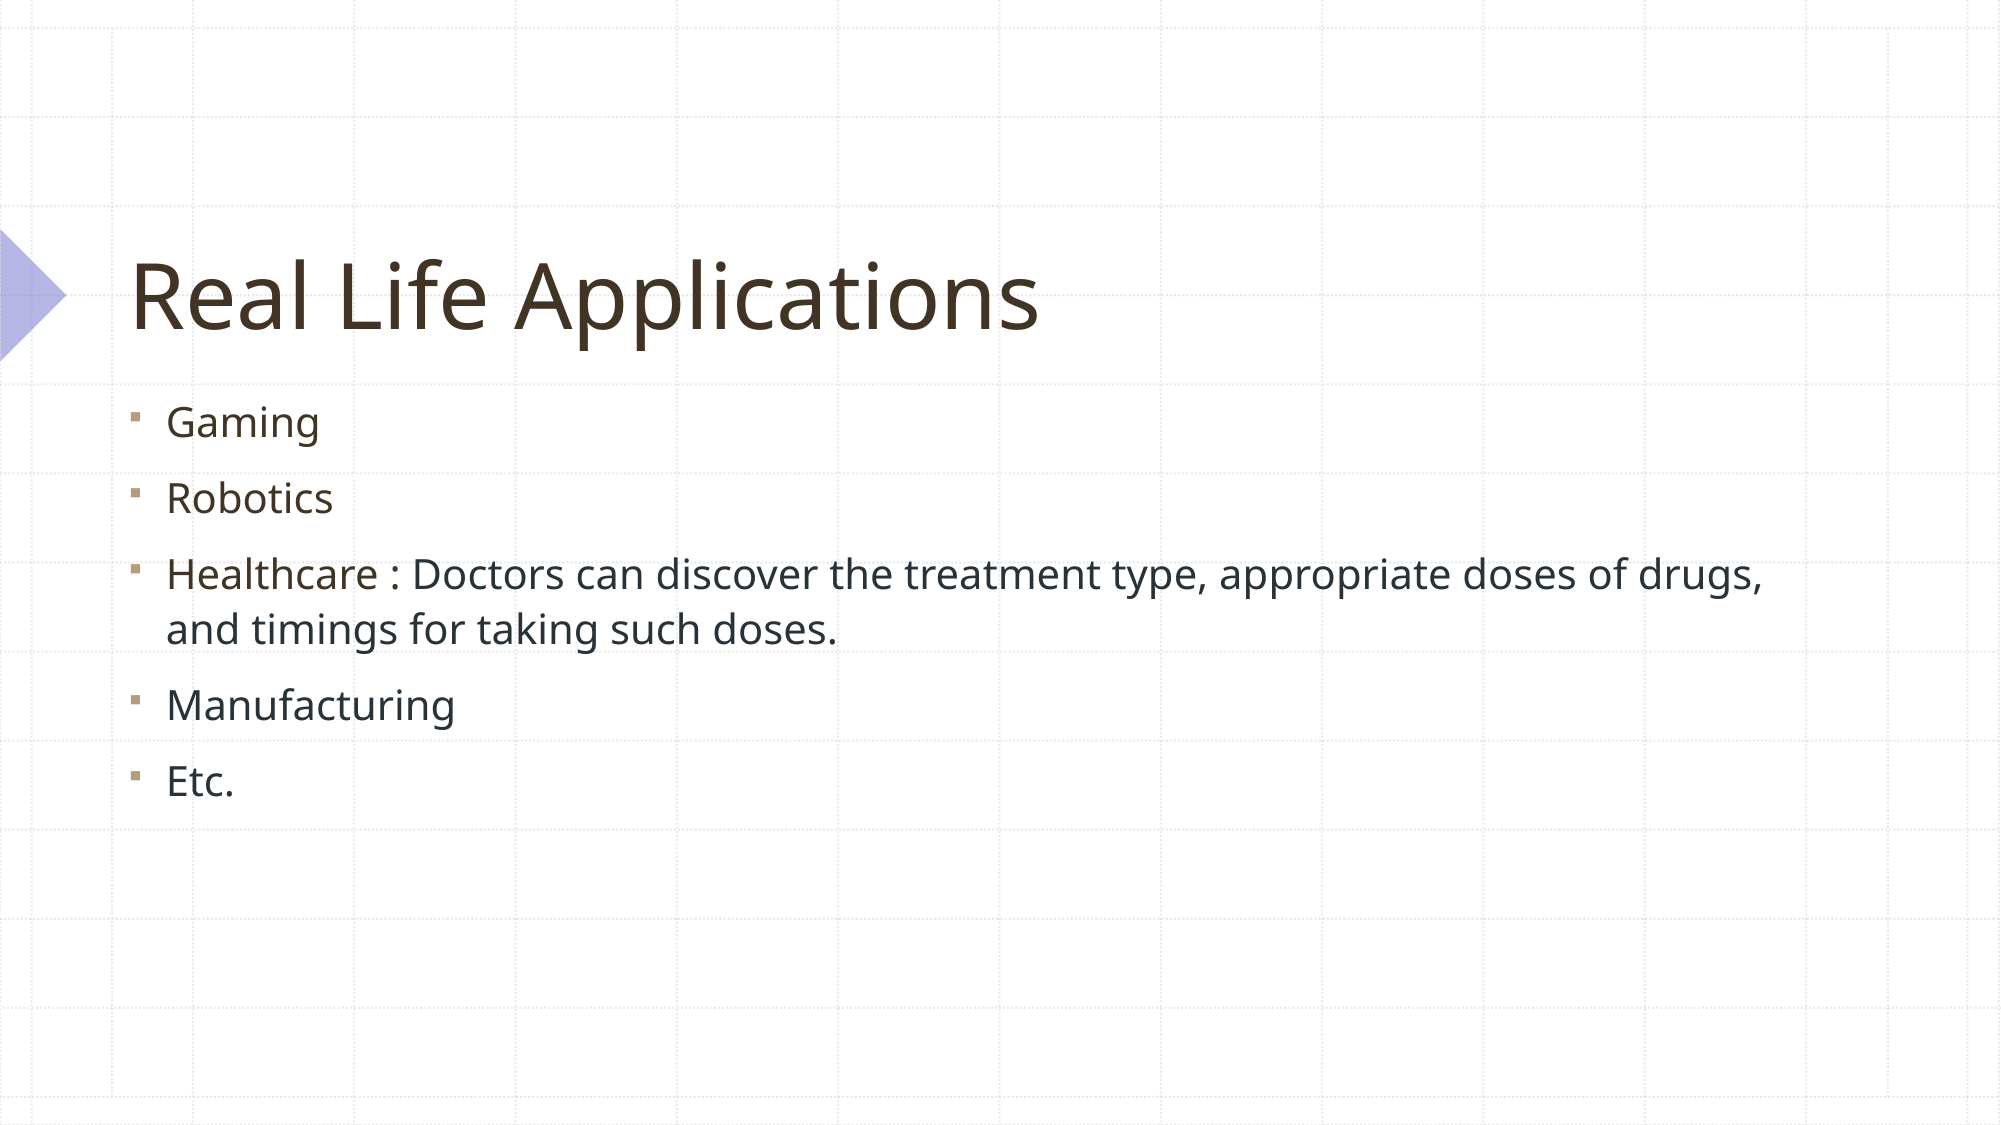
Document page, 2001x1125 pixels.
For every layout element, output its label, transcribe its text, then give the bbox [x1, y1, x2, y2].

title Real Life Applications [113, 119, 1808, 356]
list Gaming Robotics Healthcare : Doctors can discover the treatment type, appropriate doses of drugs, and timings for taking such doses. Manufacturing Etc. [113, 383, 1808, 969]
